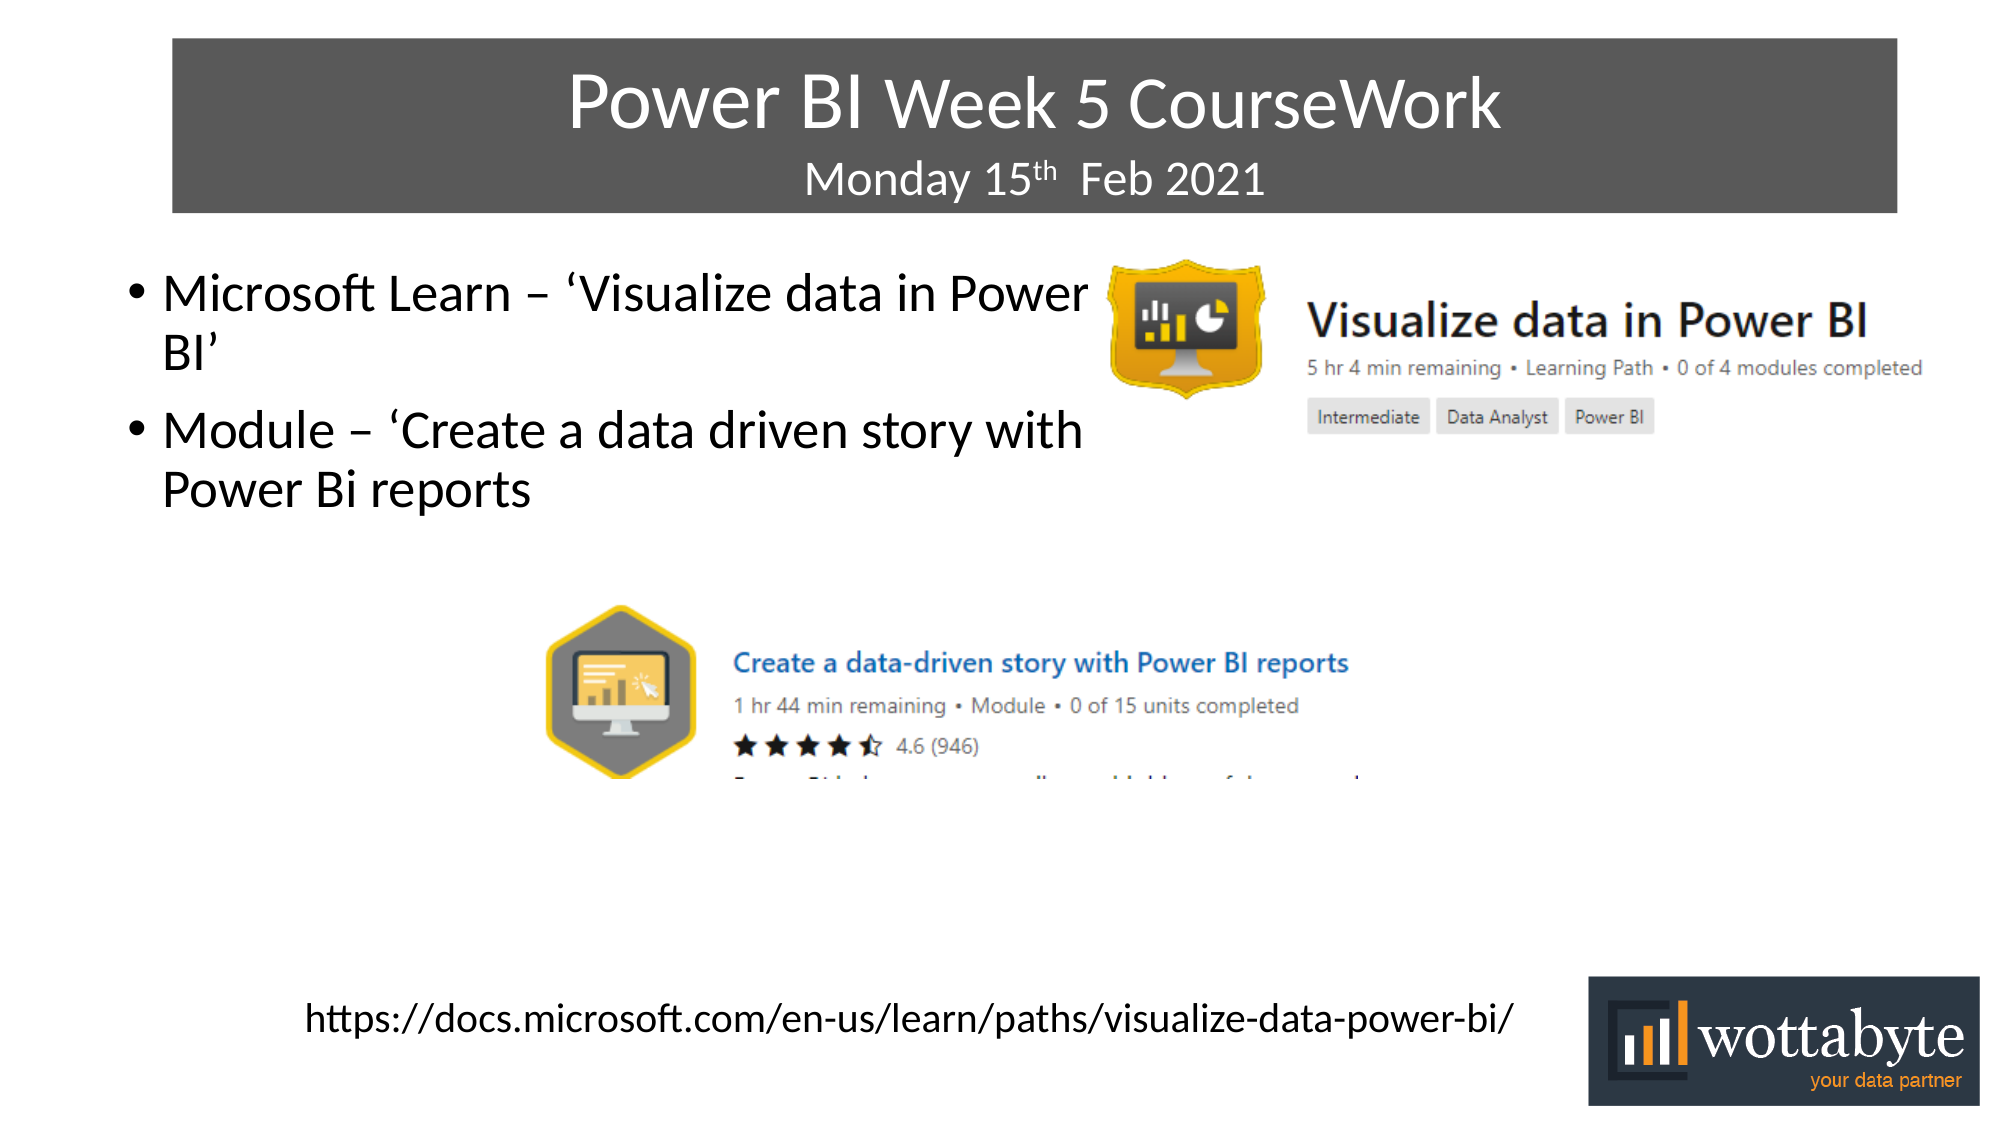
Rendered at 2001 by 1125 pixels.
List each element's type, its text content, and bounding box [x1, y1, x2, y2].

picture [1588, 976, 1980, 1106]
text_box https://docs.microsoft.com/en-us/learn/paths/visualize-data-power-bi/ [289, 983, 1588, 1048]
picture [1088, 228, 1947, 448]
text_box Power BI Week 5 CourseWork Monday 15th Feb 2021 [172, 38, 1898, 214]
list Microsoft Learn – ‘Visualize data in Power BI’ Module – ‘Create a data driven story with Power Bi reports [112, 256, 1118, 529]
picture [515, 596, 1358, 779]
